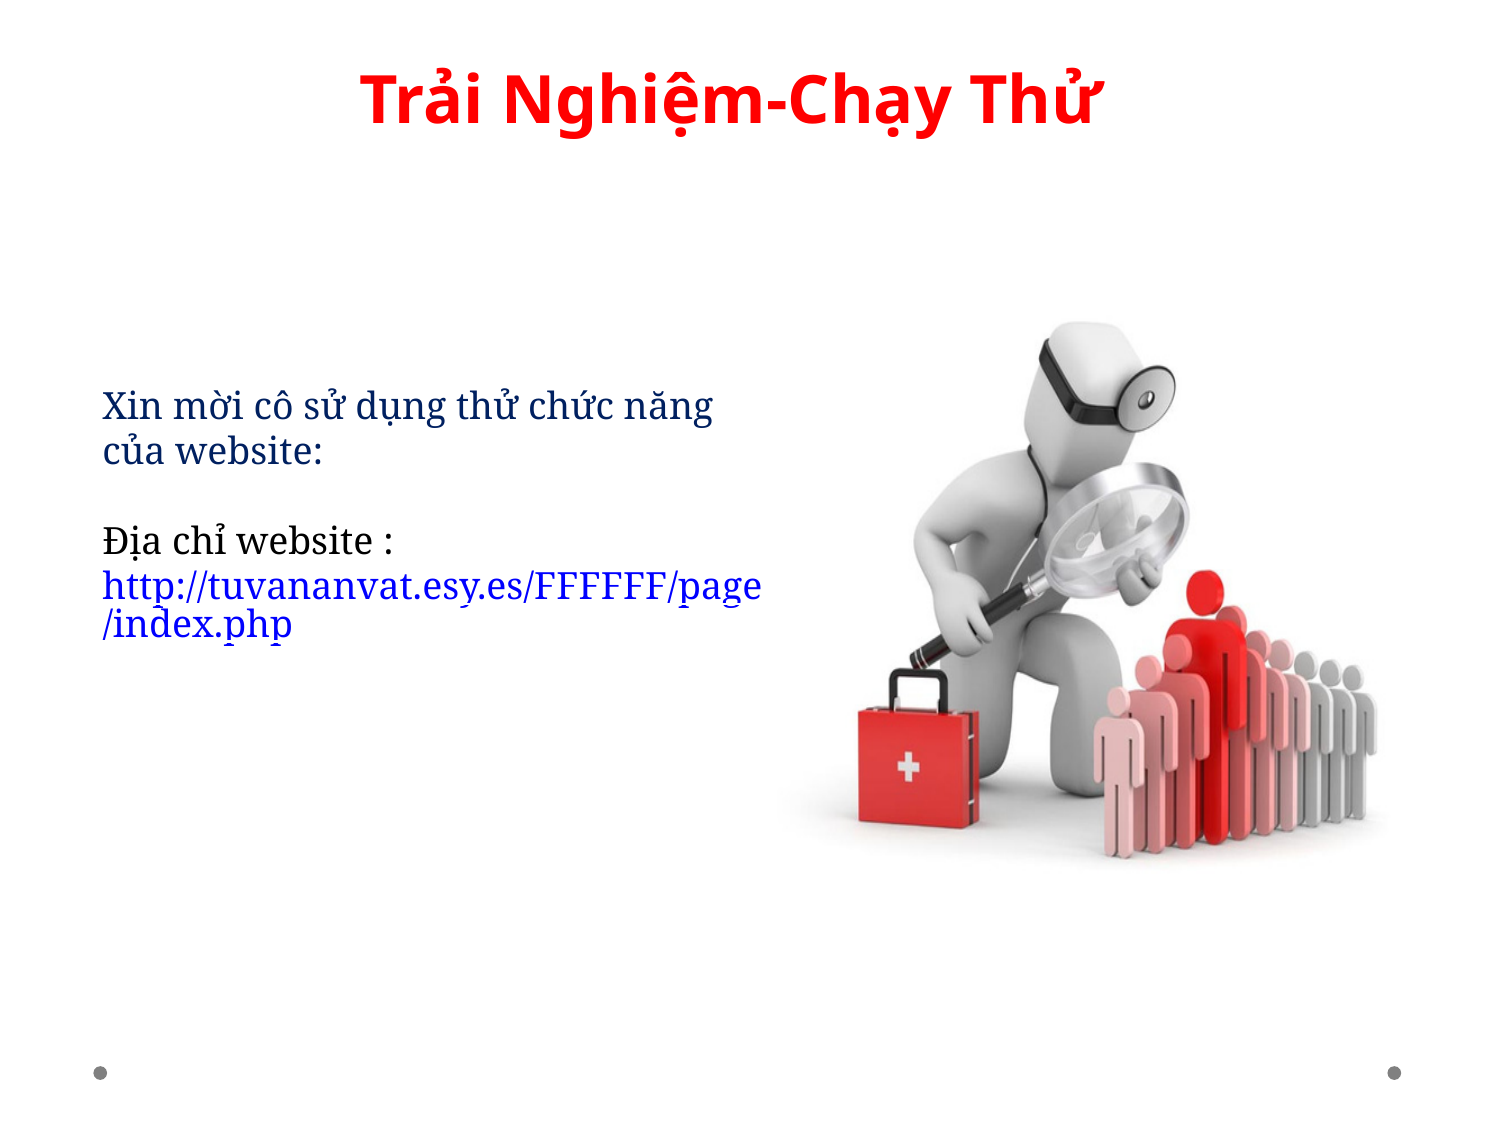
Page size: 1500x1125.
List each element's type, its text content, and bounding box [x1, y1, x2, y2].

text_box Xin mời cô sử dụng thử chức năng của website: Địa chỉ website : http://tuvananvat.esy.es/FFFFFF/page/index.php [87, 374, 751, 801]
text_box Trải Nghiệm-Chạy Thử [124, 49, 1338, 145]
picture [756, 220, 1476, 940]
